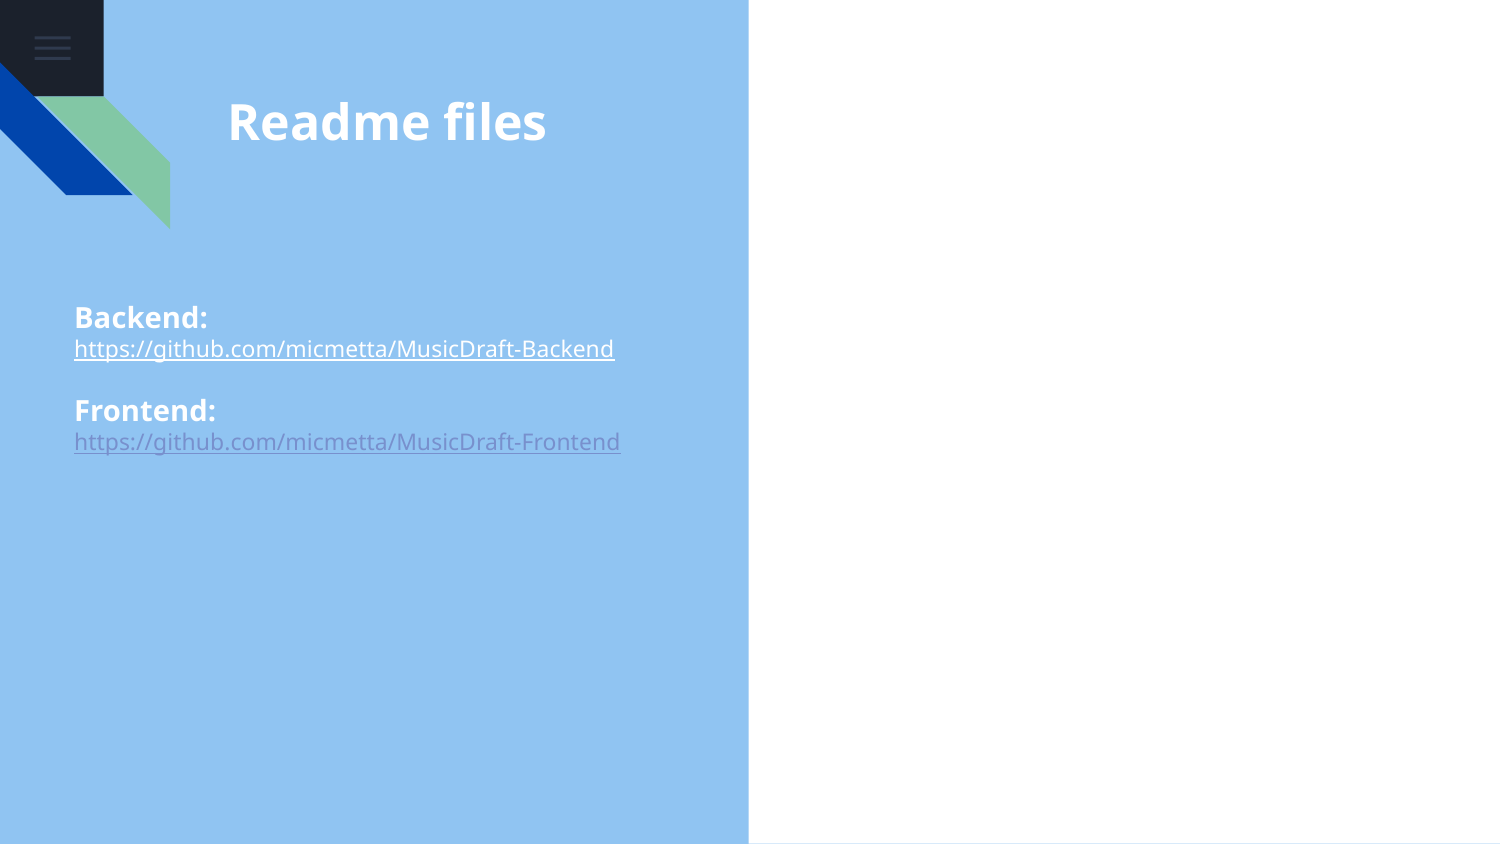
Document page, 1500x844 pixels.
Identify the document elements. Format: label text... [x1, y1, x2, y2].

title Backend: https://github.com/micmetta/MusicDraft-Backend Frontend: https://github.com/micmetta/MusicDraft-Frontend [59, 284, 706, 611]
title Readme files [212, 75, 706, 160]
